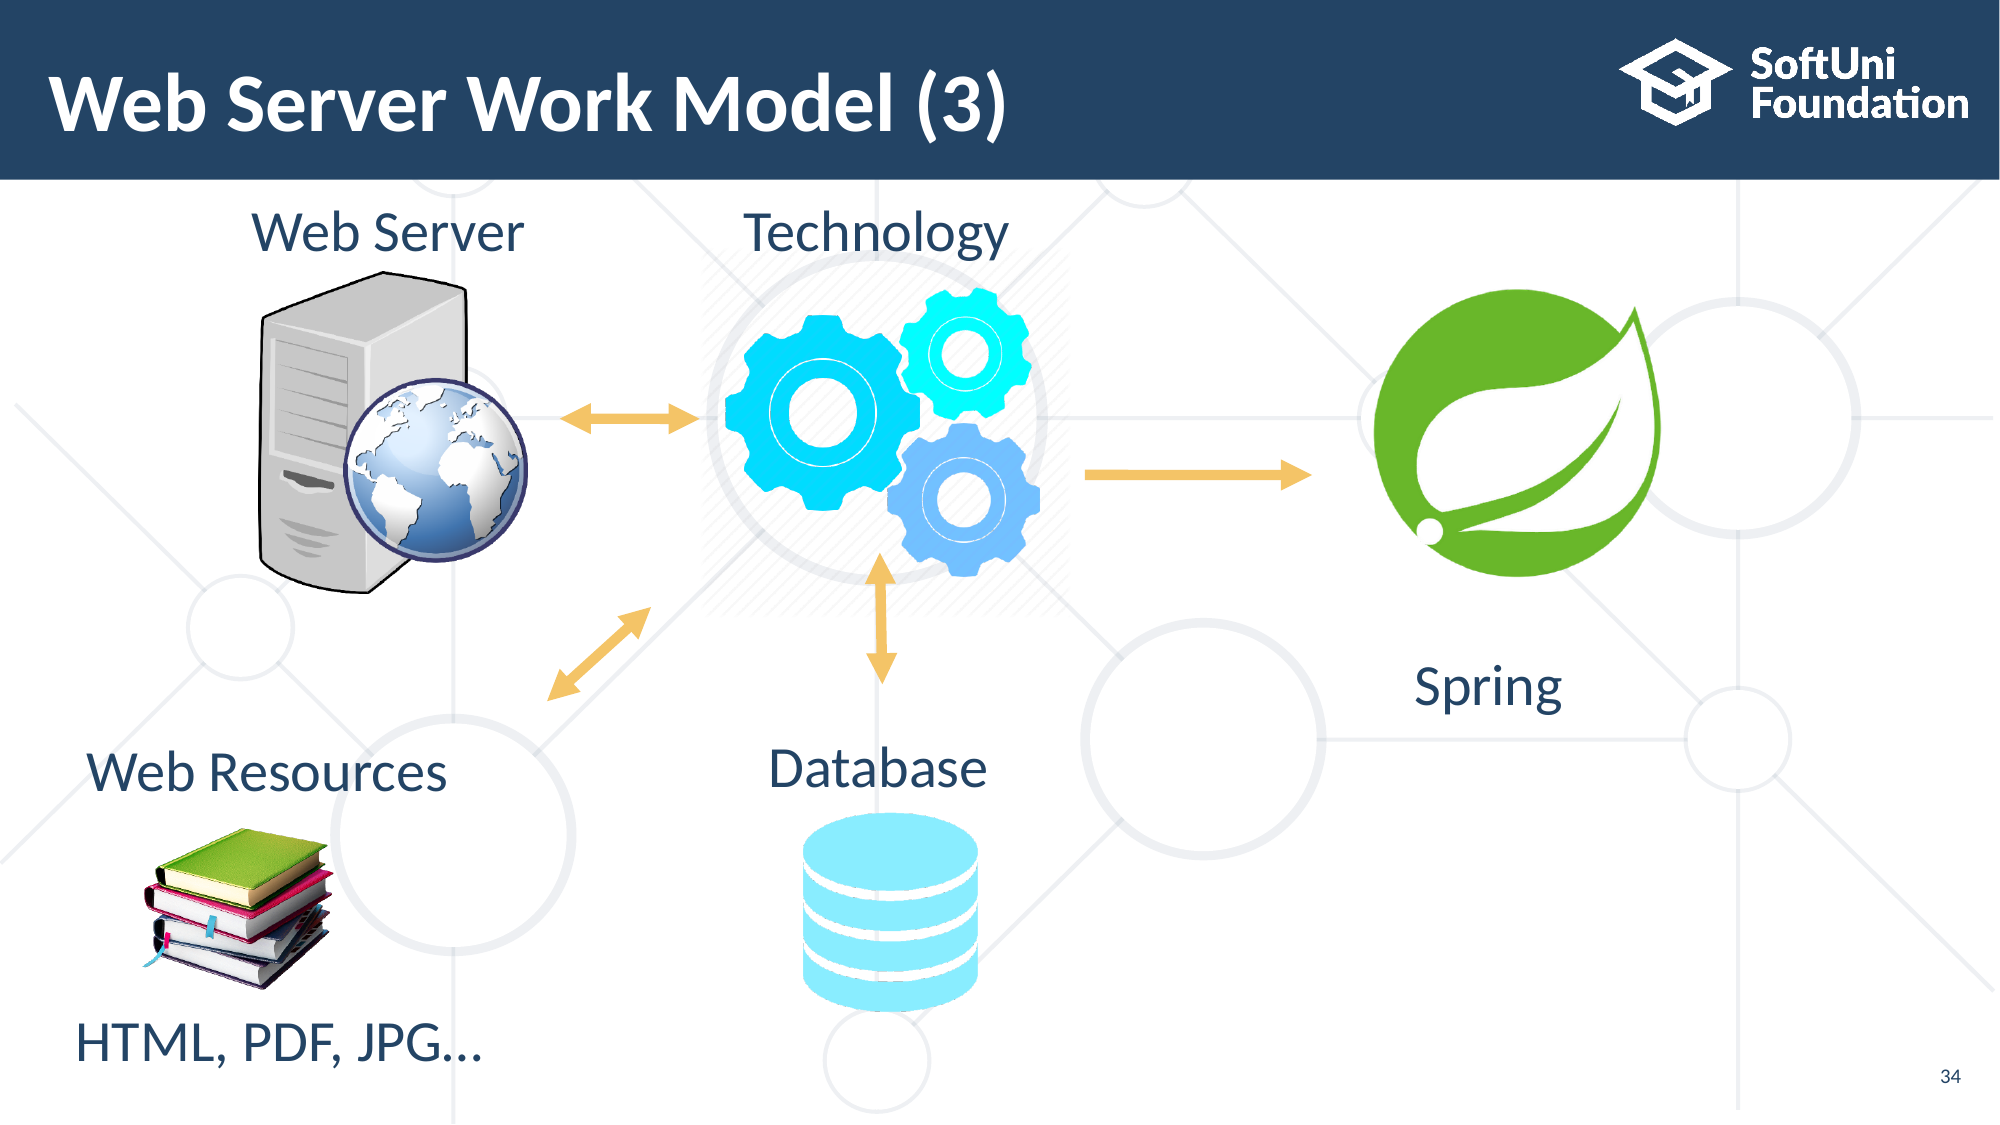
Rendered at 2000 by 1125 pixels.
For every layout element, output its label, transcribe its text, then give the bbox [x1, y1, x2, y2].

text_box [1084, 468, 1313, 482]
text_box Spring [1399, 639, 1713, 725]
text_box Technology [728, 185, 1042, 245]
text_box [547, 607, 652, 702]
text_box HTML, PDF, JPG… [60, 995, 509, 1125]
text_box [875, 626, 889, 685]
text_box 31 [1896, 1049, 1968, 1100]
picture [137, 805, 336, 1003]
picture [1618, 38, 1968, 126]
picture [1361, 281, 1672, 592]
text_box Database [754, 721, 1027, 877]
text_box Web Server [236, 185, 550, 340]
picture [699, 246, 1072, 619]
text_box Web Resources [71, 725, 470, 881]
text_box [559, 412, 694, 426]
text_box Web Server Work Model (3) [30, 6, 1602, 189]
picture [785, 811, 995, 1021]
picture [258, 271, 528, 594]
